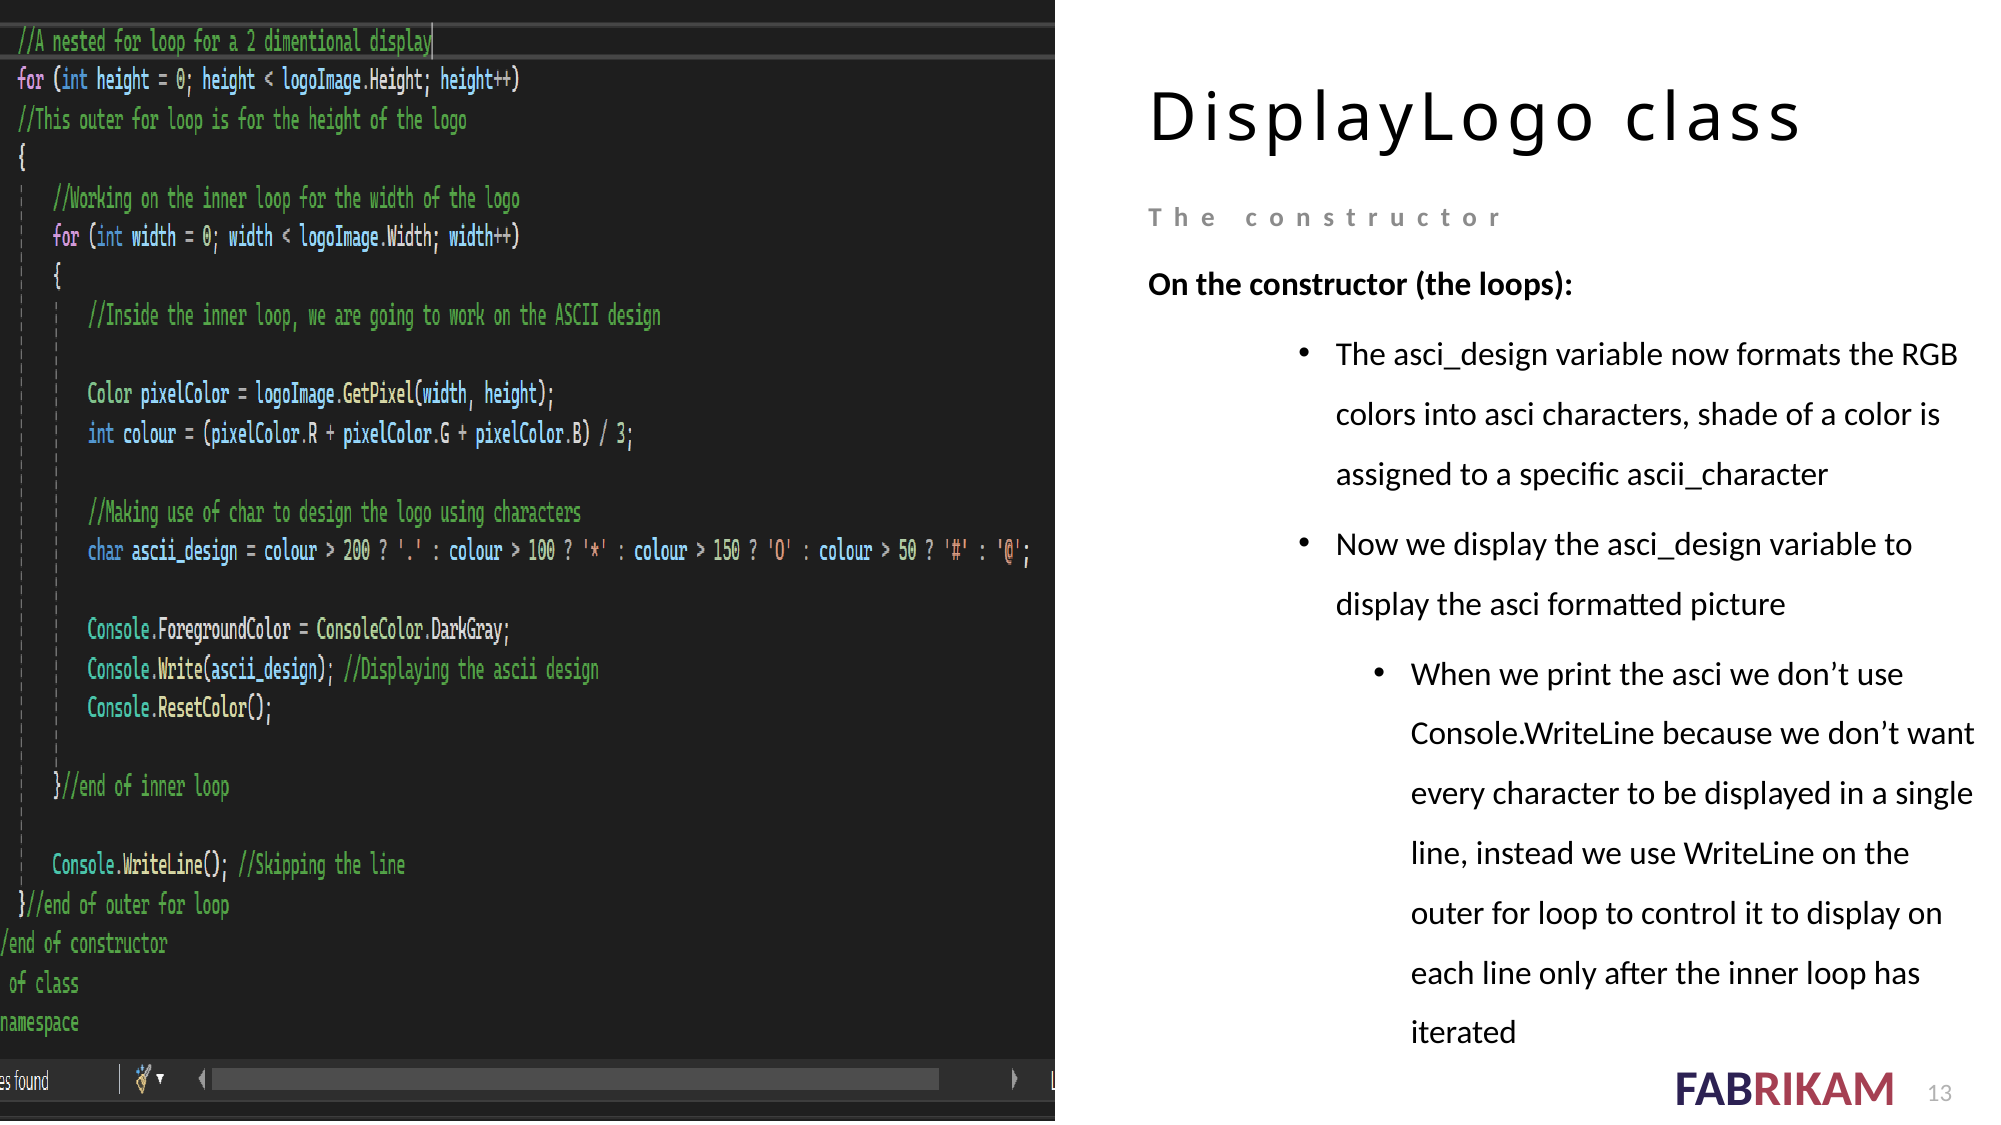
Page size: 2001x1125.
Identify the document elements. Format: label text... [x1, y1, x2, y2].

title DisplayLogo class [1148, 66, 1808, 161]
list The constructor [1148, 180, 1804, 234]
picture [0, 0, 1055, 1121]
slide_number 13 [1894, 1061, 1968, 1121]
list On the constructor (the loops): The asci_design variable now formats the RGB colors into asci characters, shade of a color is assigned to a specific ascii_character Now we display the asci_design variable to display the asci formatted picture When we print the asci we don’t use Console.WriteLine because we don’t want every character to be displayed in a single line, instead we use WriteLine on the outer for loop to control it to display on each line only after the inner loop has iterated [1148, 234, 1980, 1062]
